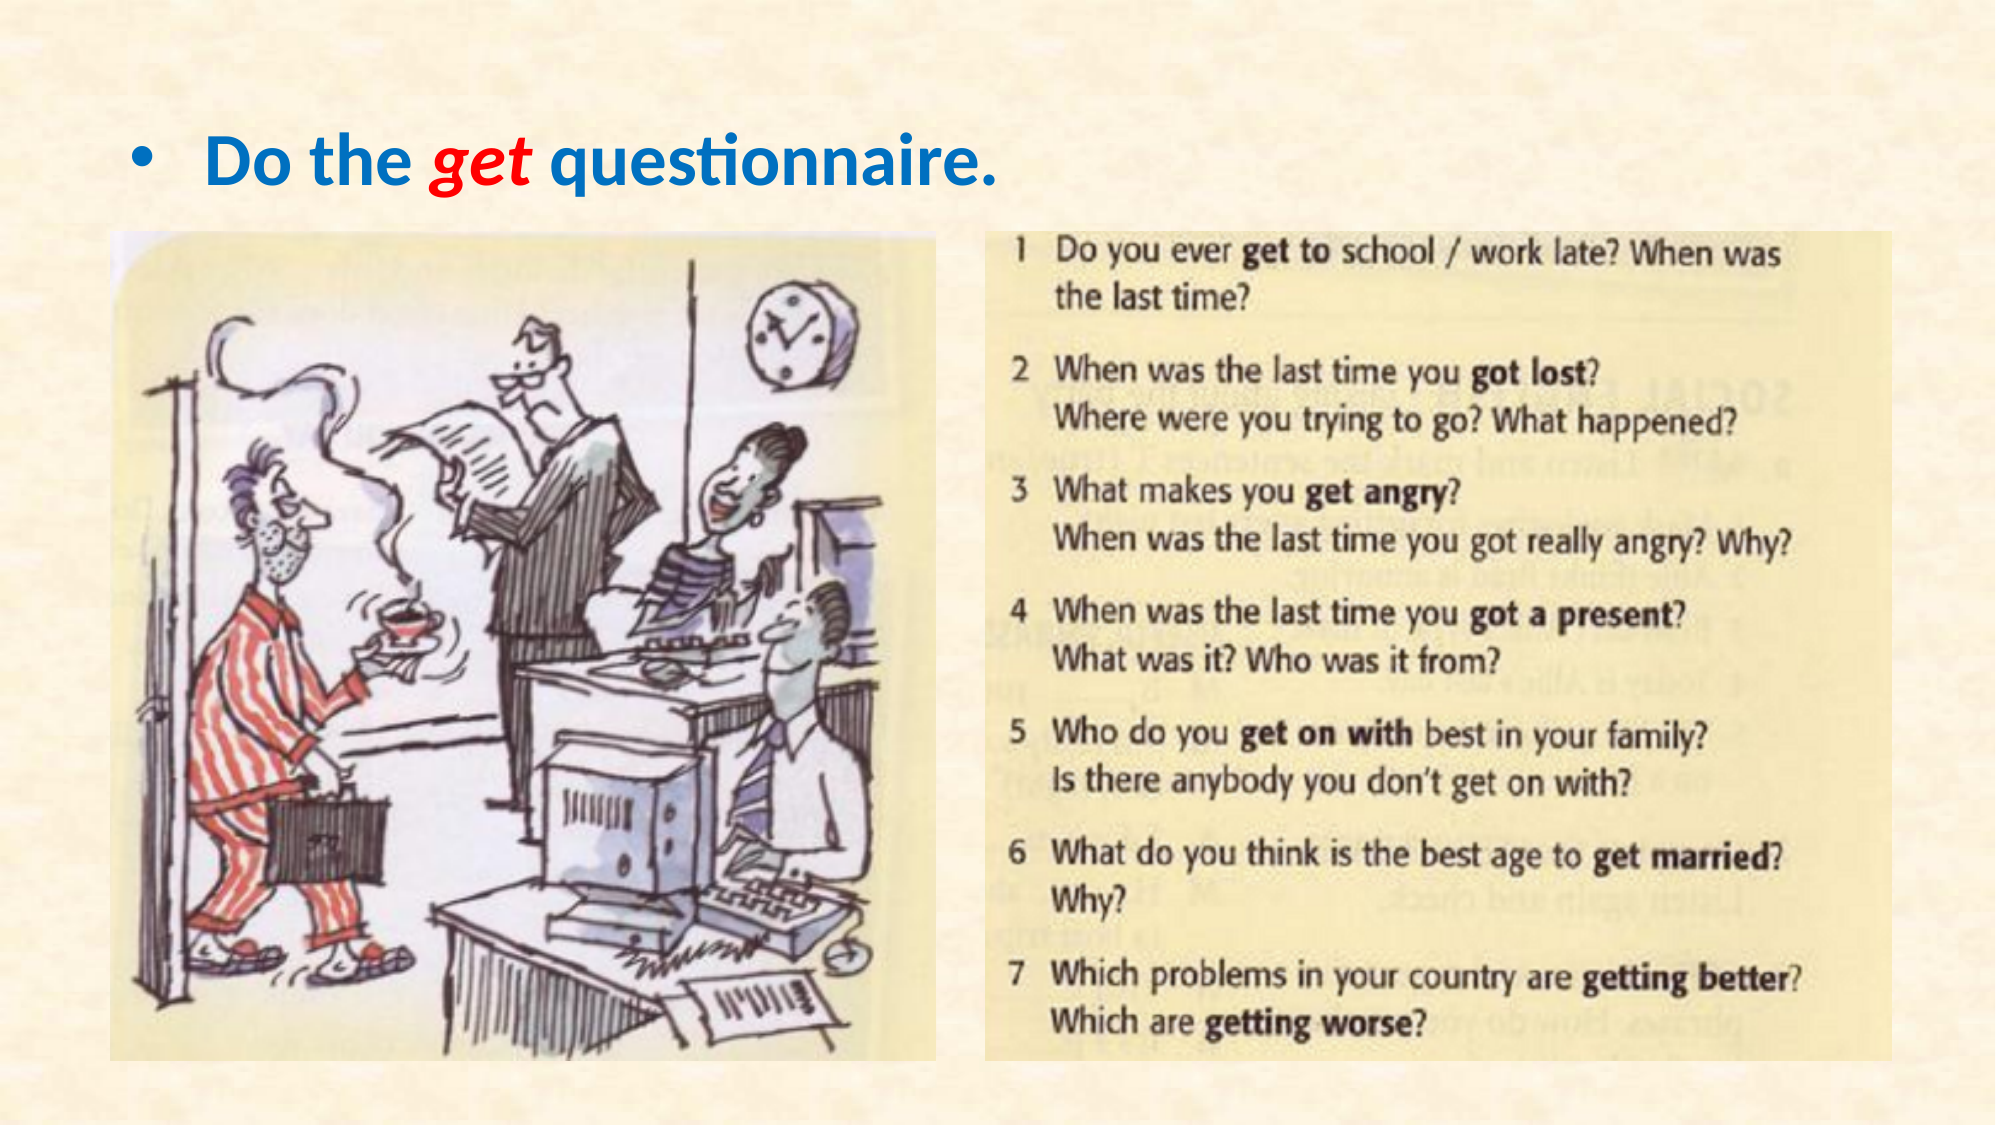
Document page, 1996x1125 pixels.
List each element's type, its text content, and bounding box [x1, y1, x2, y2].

list Do the get questionnaire. [110, 99, 1836, 200]
picture [0, 0, 1996, 1125]
